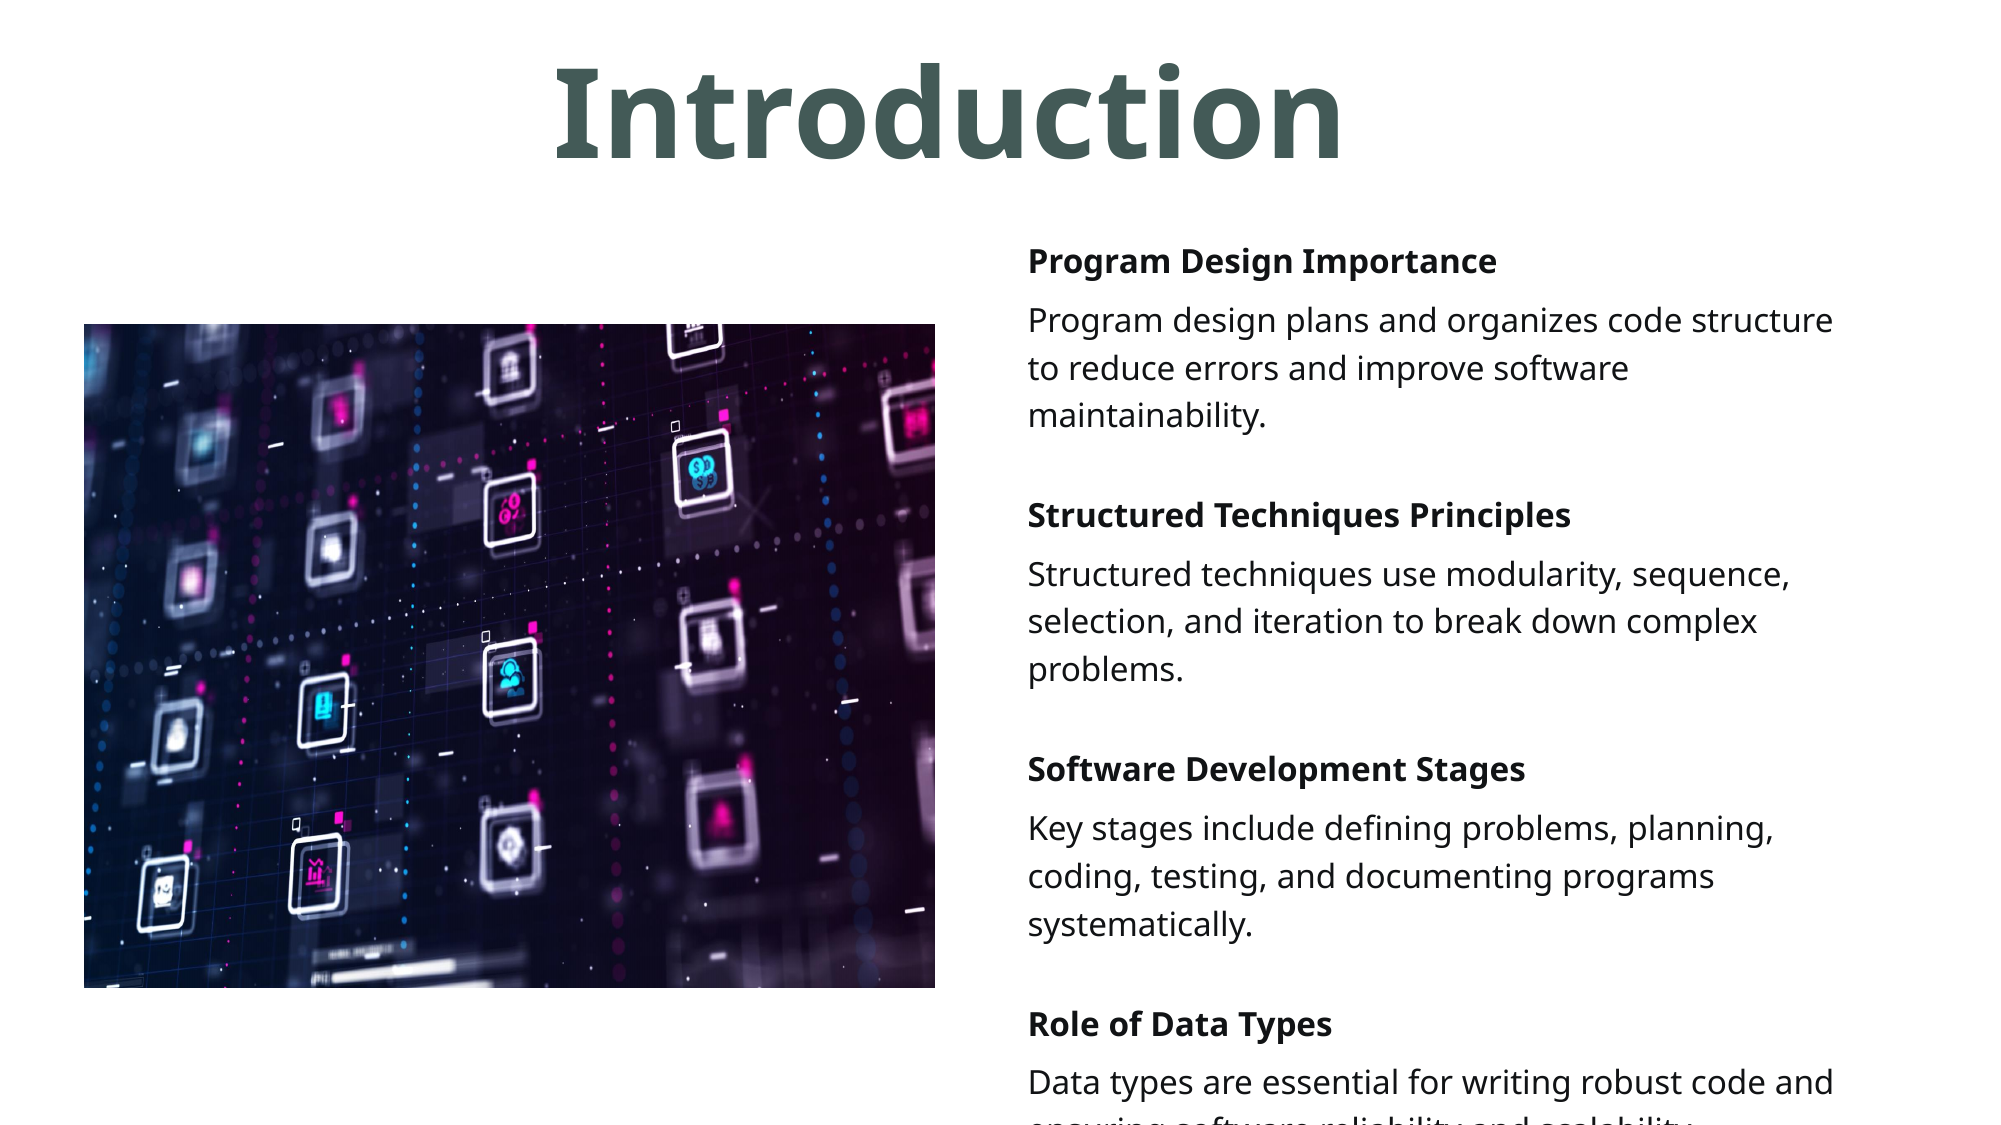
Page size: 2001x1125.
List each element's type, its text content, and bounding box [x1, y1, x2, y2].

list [83, 324, 935, 988]
title Introduction [62, 24, 1841, 192]
list Program Design Importance Program design plans and organizes code structure to reduce errors and improve software maintainability. Structured Techniques Principles Structured techniques use modularity, sequence, selection, and iteration to break down complex problems. Software Development Stages Key stages include defining problems, planning, coding, testing, and documenting programs systematically. Role of Data Types Data types are essential for writing robust code and ensuring software reliability and scalability. [1012, 224, 1863, 939]
